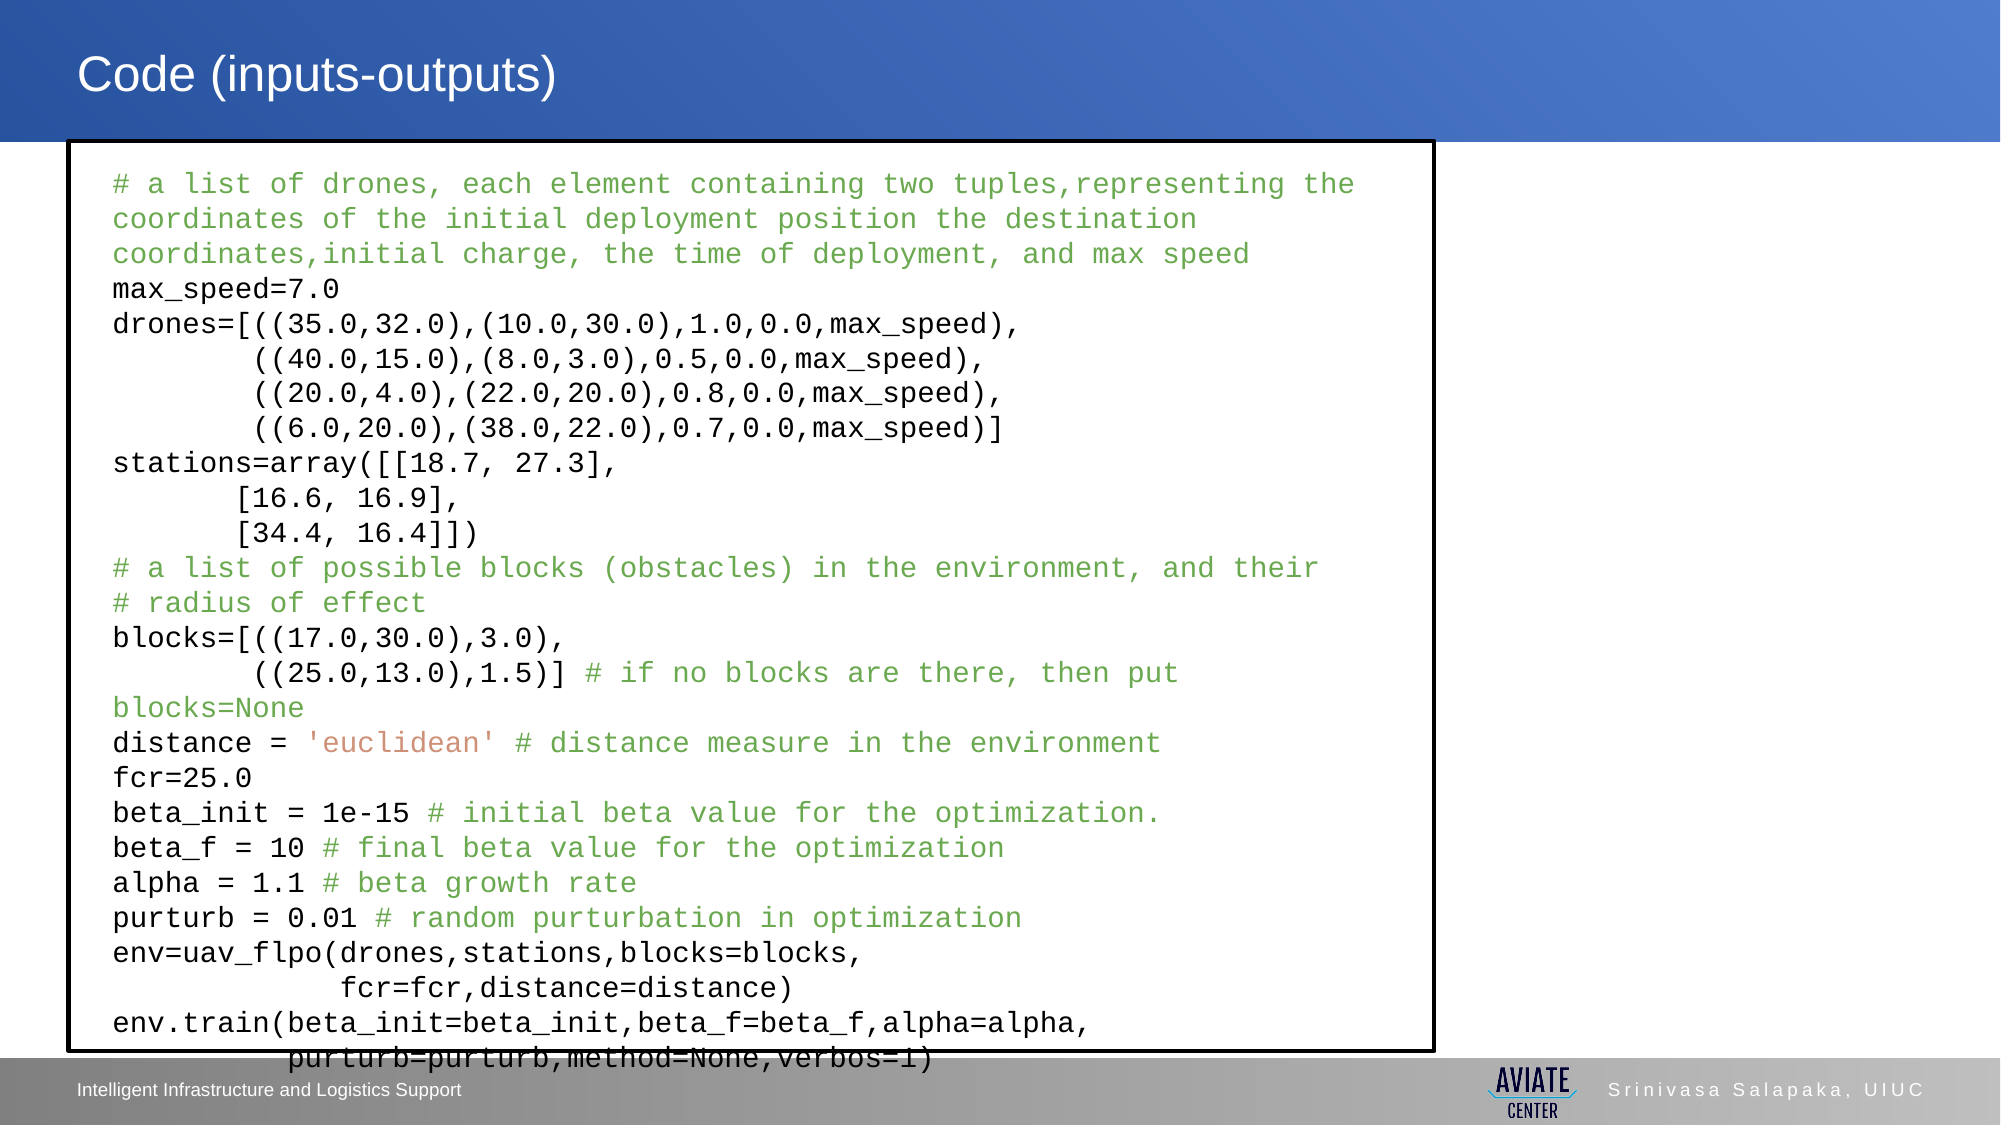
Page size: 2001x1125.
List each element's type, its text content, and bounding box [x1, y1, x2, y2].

text_box Intelligent Infrastructure and Logistics Support [61, 1070, 1373, 1108]
text_box [42, 88, 1704, 1041]
text_box Code (inputs-outputs) [61, 33, 1852, 109]
text_box [1583, 1058, 2000, 1125]
text_box Srinivasa Salapaka, UIUC [1585, 1070, 1938, 1125]
picture [1481, 1056, 1582, 1125]
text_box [68, 140, 1435, 1052]
text_box [0, 1058, 1478, 1125]
text_box [0, 0, 2000, 142]
